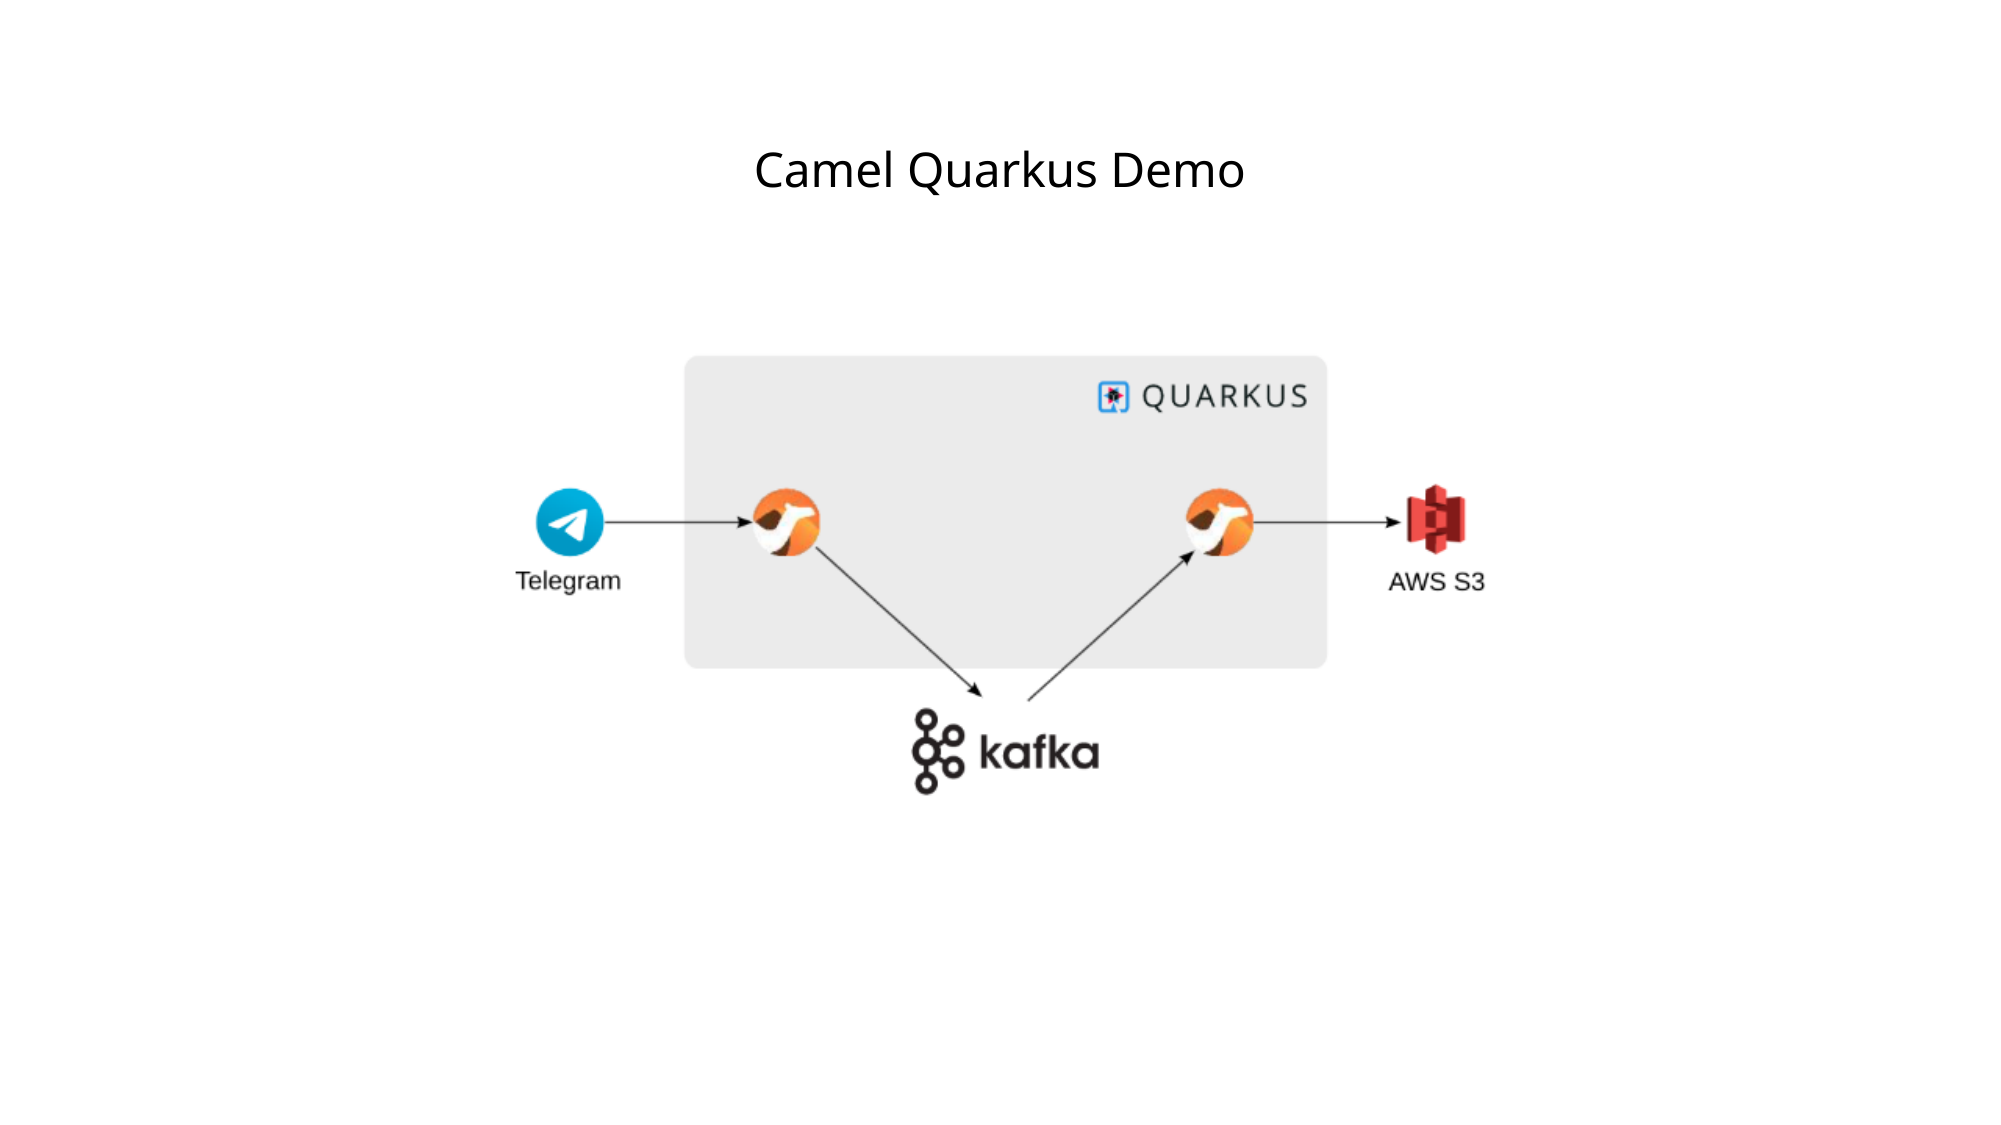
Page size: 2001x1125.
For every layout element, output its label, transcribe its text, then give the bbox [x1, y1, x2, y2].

title Camel Quarkus Demo [68, 97, 1932, 223]
picture [454, 305, 1593, 819]
